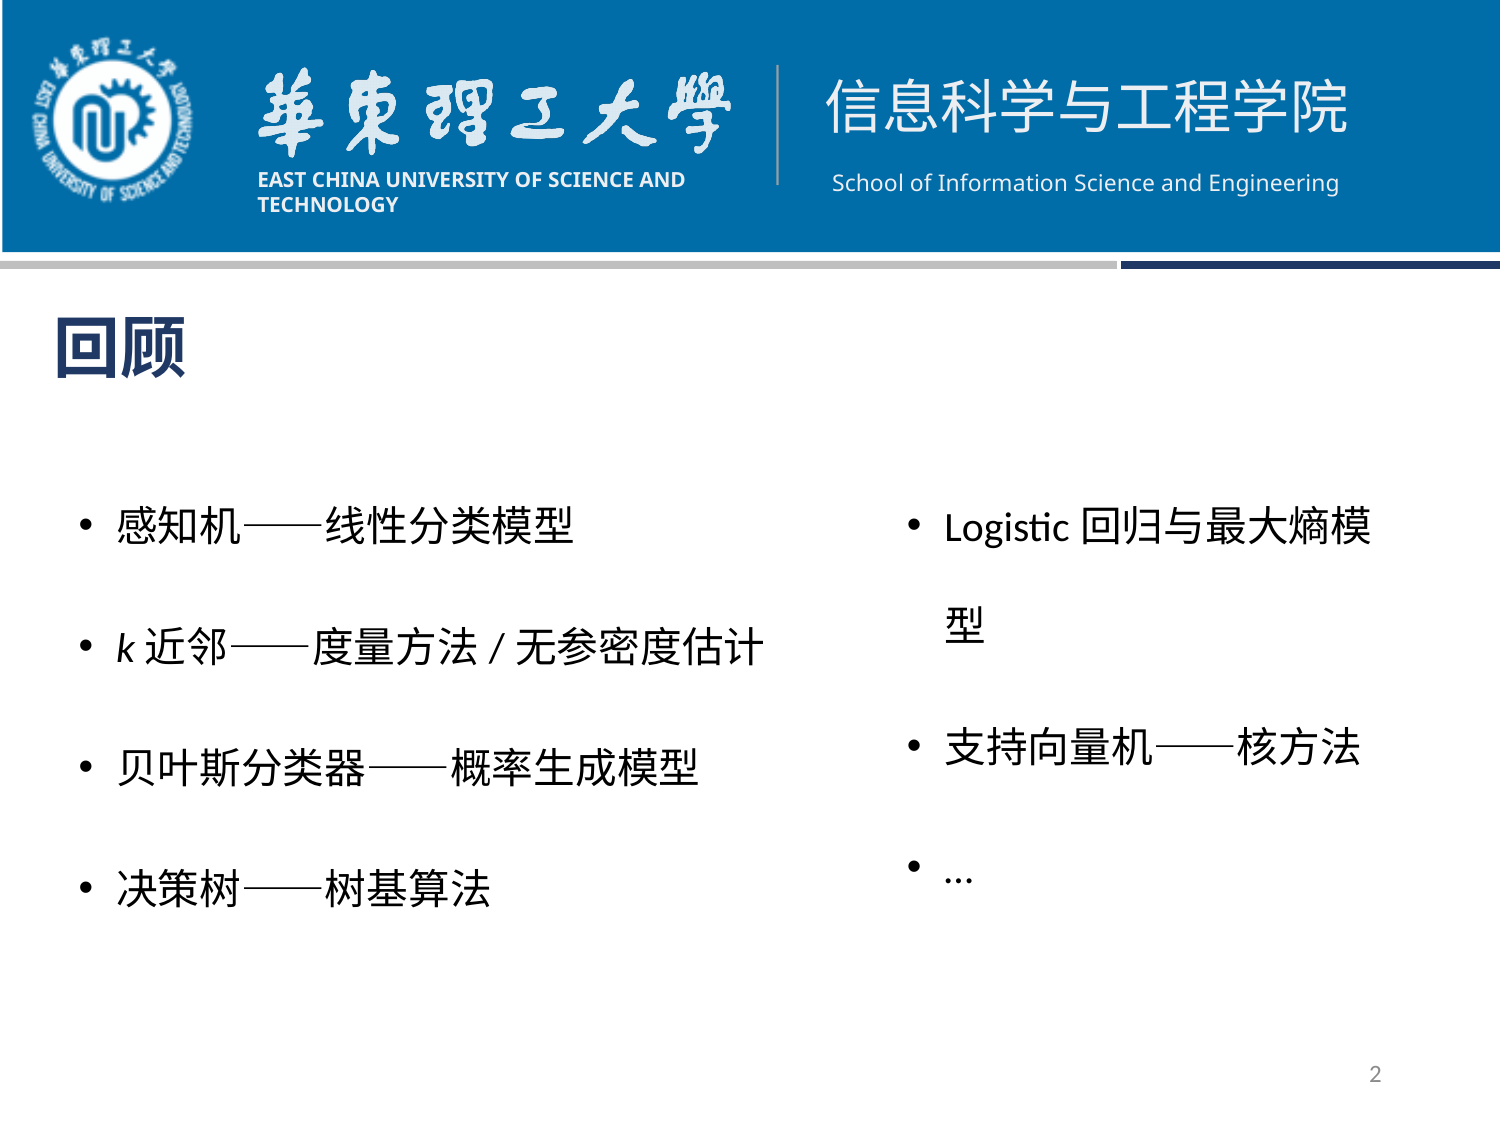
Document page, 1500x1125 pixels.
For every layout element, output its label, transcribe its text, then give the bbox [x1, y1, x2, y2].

slide_number 2 [1059, 1042, 1397, 1103]
list 感知机——线性分类模型 k近邻——度量方法/无参密度估计 贝叶斯分类器——概率生成模型 决策树——树基算法 [63, 441, 1334, 998]
text_box Logistic回归与最大熵模型 支持向量机——核方法 … [891, 441, 1426, 975]
picture [22, 32, 202, 214]
text_box 回顾 [42, 269, 1337, 433]
